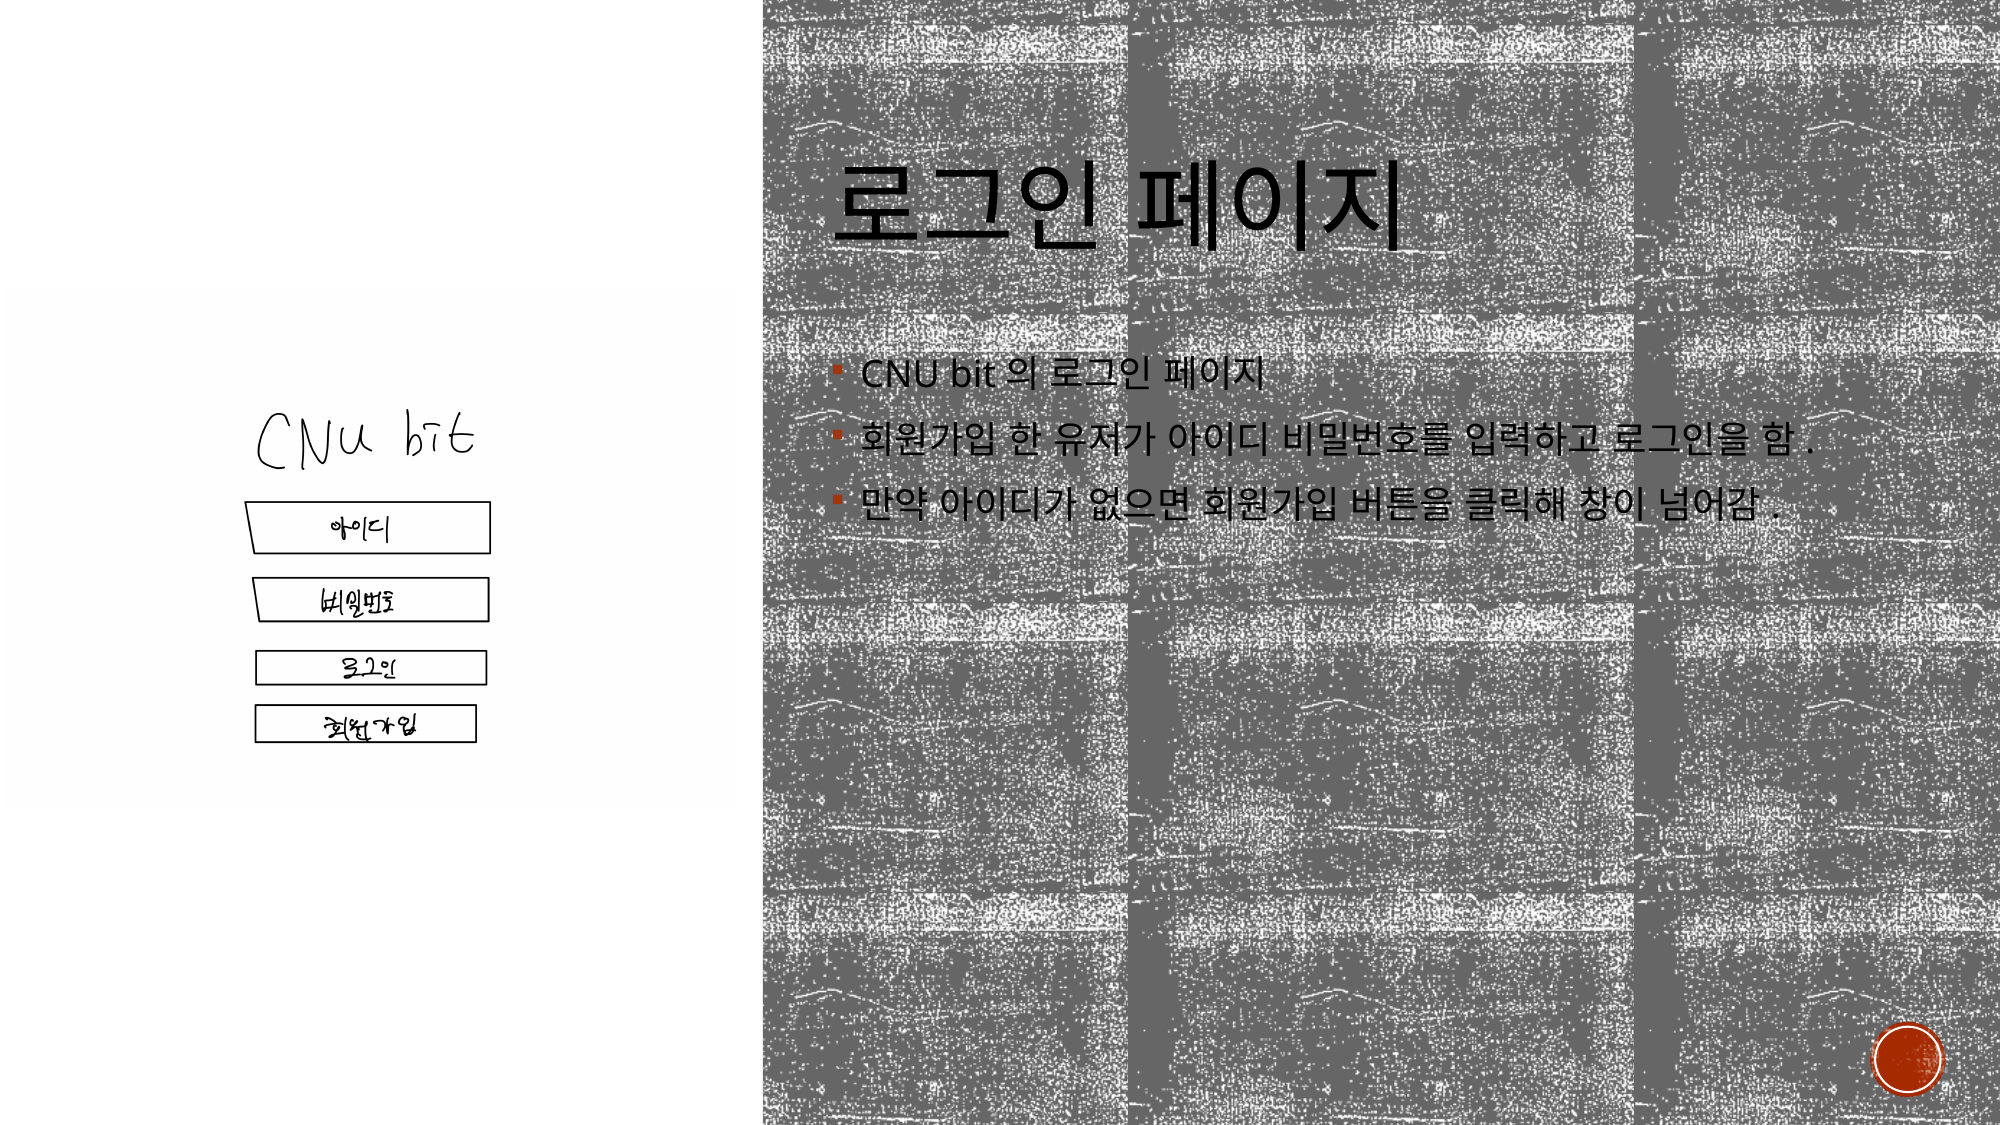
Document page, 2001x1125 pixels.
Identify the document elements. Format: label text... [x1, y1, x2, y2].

picture [5, 288, 737, 806]
list CNU bit의 로그인 페이지 회원가입 한 유저가 아이디 비밀번호를 입력하고 로그인을 함. 만약 아이디가 없으면 회원가입 버튼을 클릭해 창이 넘어감. [815, 348, 1920, 1013]
title 로그인 페이지 [815, 79, 1920, 344]
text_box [1872, 1024, 1943, 1096]
text_box [762, 0, 2000, 1125]
